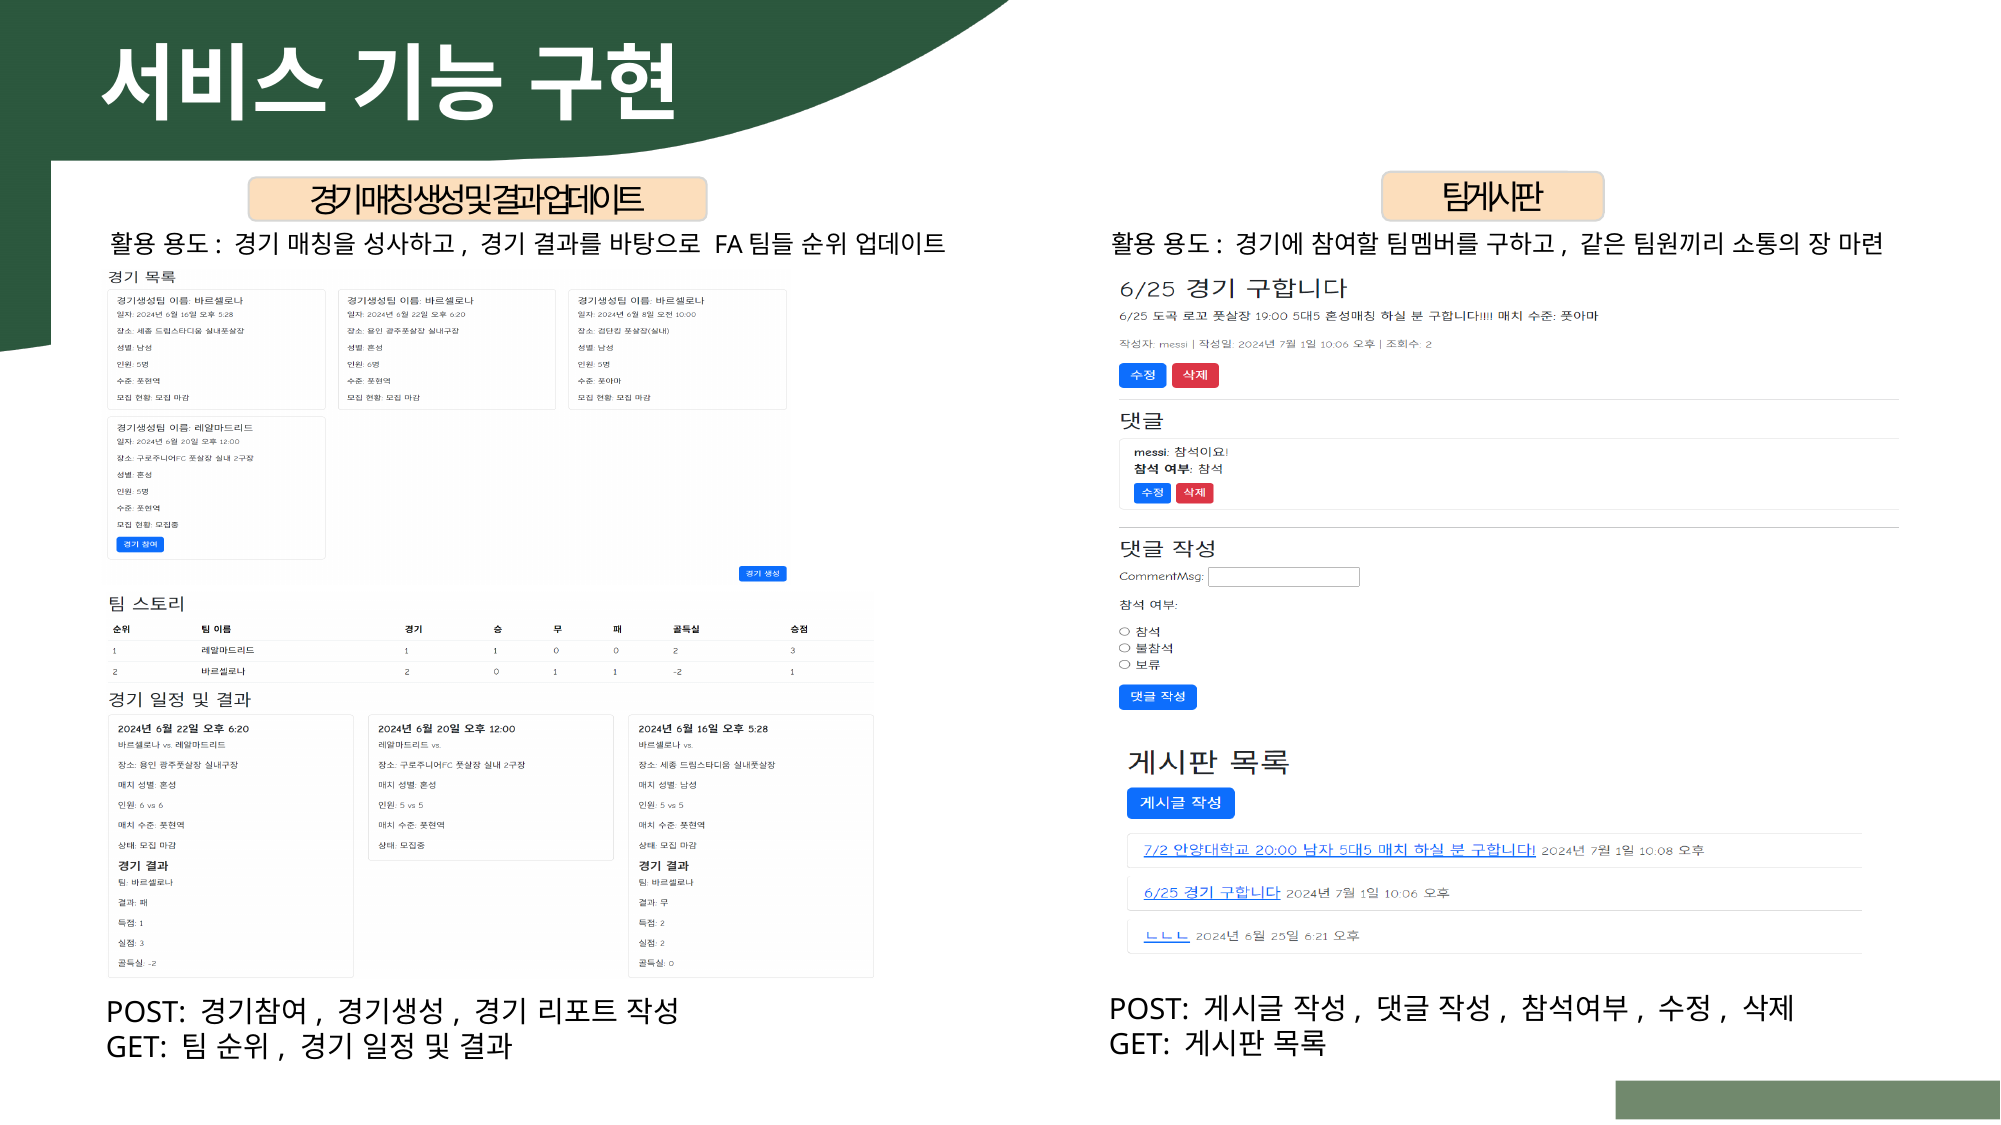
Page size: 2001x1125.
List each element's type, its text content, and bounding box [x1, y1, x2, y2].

text_box POST: 게시글 작성, 댓글 작성, 참석여부, 수정, 삭제 GET: 게시판 목록 [1094, 982, 1916, 1068]
picture [0, 0, 1899, 1053]
picture [106, 591, 874, 979]
text_box 팀게시판 [1381, 170, 1605, 222]
text_box 활용 용도: 경기에 참여할 팀멤버를 구하고, 같은 팀원끼리 소통의 장 마련 [1153, 221, 2000, 266]
text_box [50, 266, 1944, 1071]
text_box [1153, 160, 1944, 221]
text_box [1615, 1080, 2000, 1120]
text_box POST: 경기참여, 경기생성, 경기 리포트 작성 GET: 팀 순위, 경기 일정 및 결과 [91, 986, 790, 1071]
